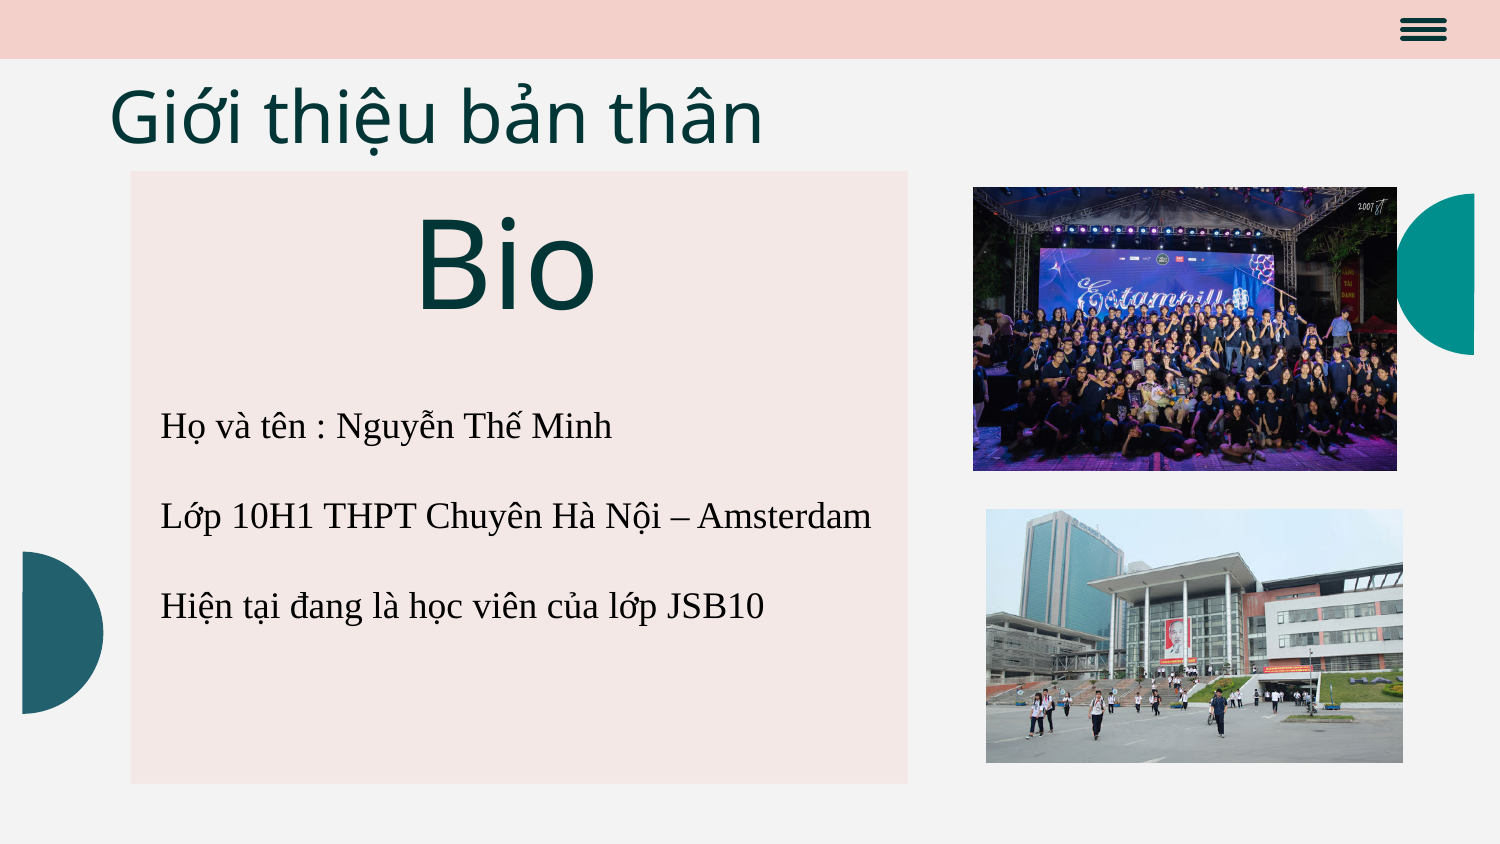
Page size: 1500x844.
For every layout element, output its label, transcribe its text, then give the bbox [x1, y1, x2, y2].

text_box Họ và tên : Nguyễn Thế Minh Lớp 10H1 THPT Chuyên Hà Nội – Amsterdam Hiện tại đang là học viên của lớp JSB10 [145, 393, 958, 634]
picture [972, 187, 1398, 471]
picture [986, 509, 1403, 763]
text_box [130, 171, 908, 784]
text_box Bio [396, 272, 849, 350]
title Giới thiệu bản thân [93, 55, 1358, 150]
